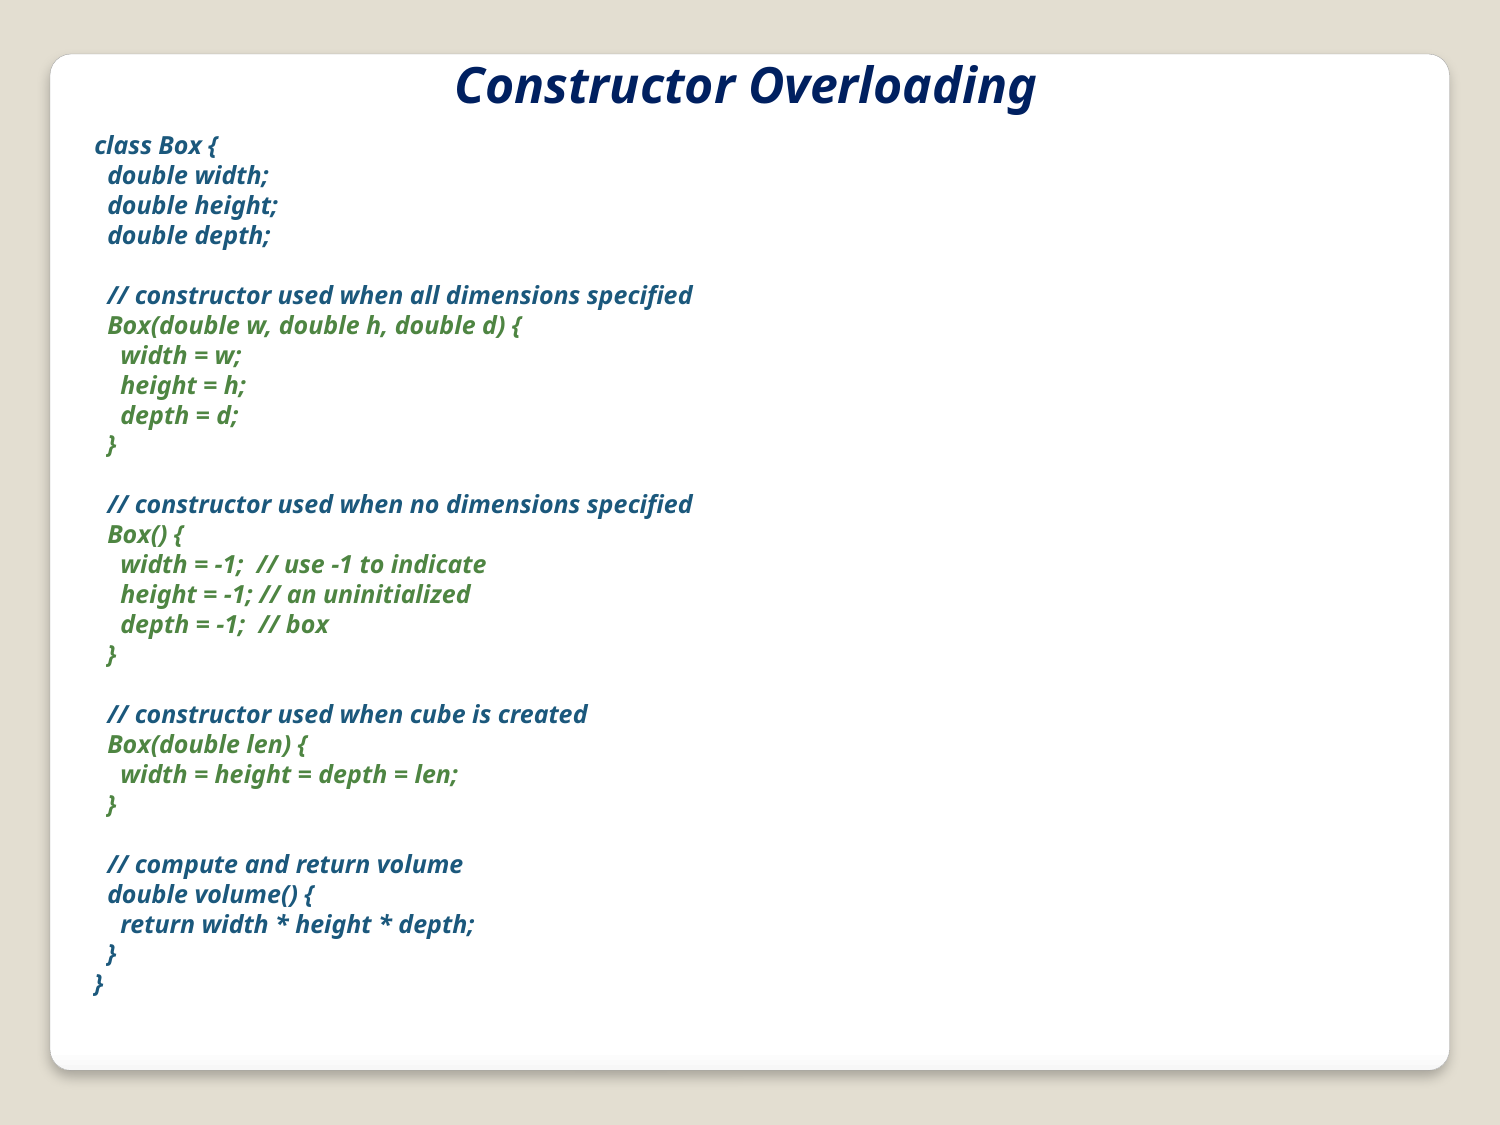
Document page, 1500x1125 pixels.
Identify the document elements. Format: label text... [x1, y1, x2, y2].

text_box class Box { double width; double height; double depth; // constructor used when all dimensions specified Box(double w, double h, double d) { width = w; height = h; depth = d; } // constructor used when no dimensions specified Box() { width = -1; // use -1 to indicate height = -1; // an uninitialized depth = -1; // box } // constructor used when cube is created Box(double len) { width = height = depth = len; } // compute and return volume double volume() { return width * height * depth; } } [79, 122, 1447, 1036]
text_box Constructor Overloading [440, 46, 1053, 122]
